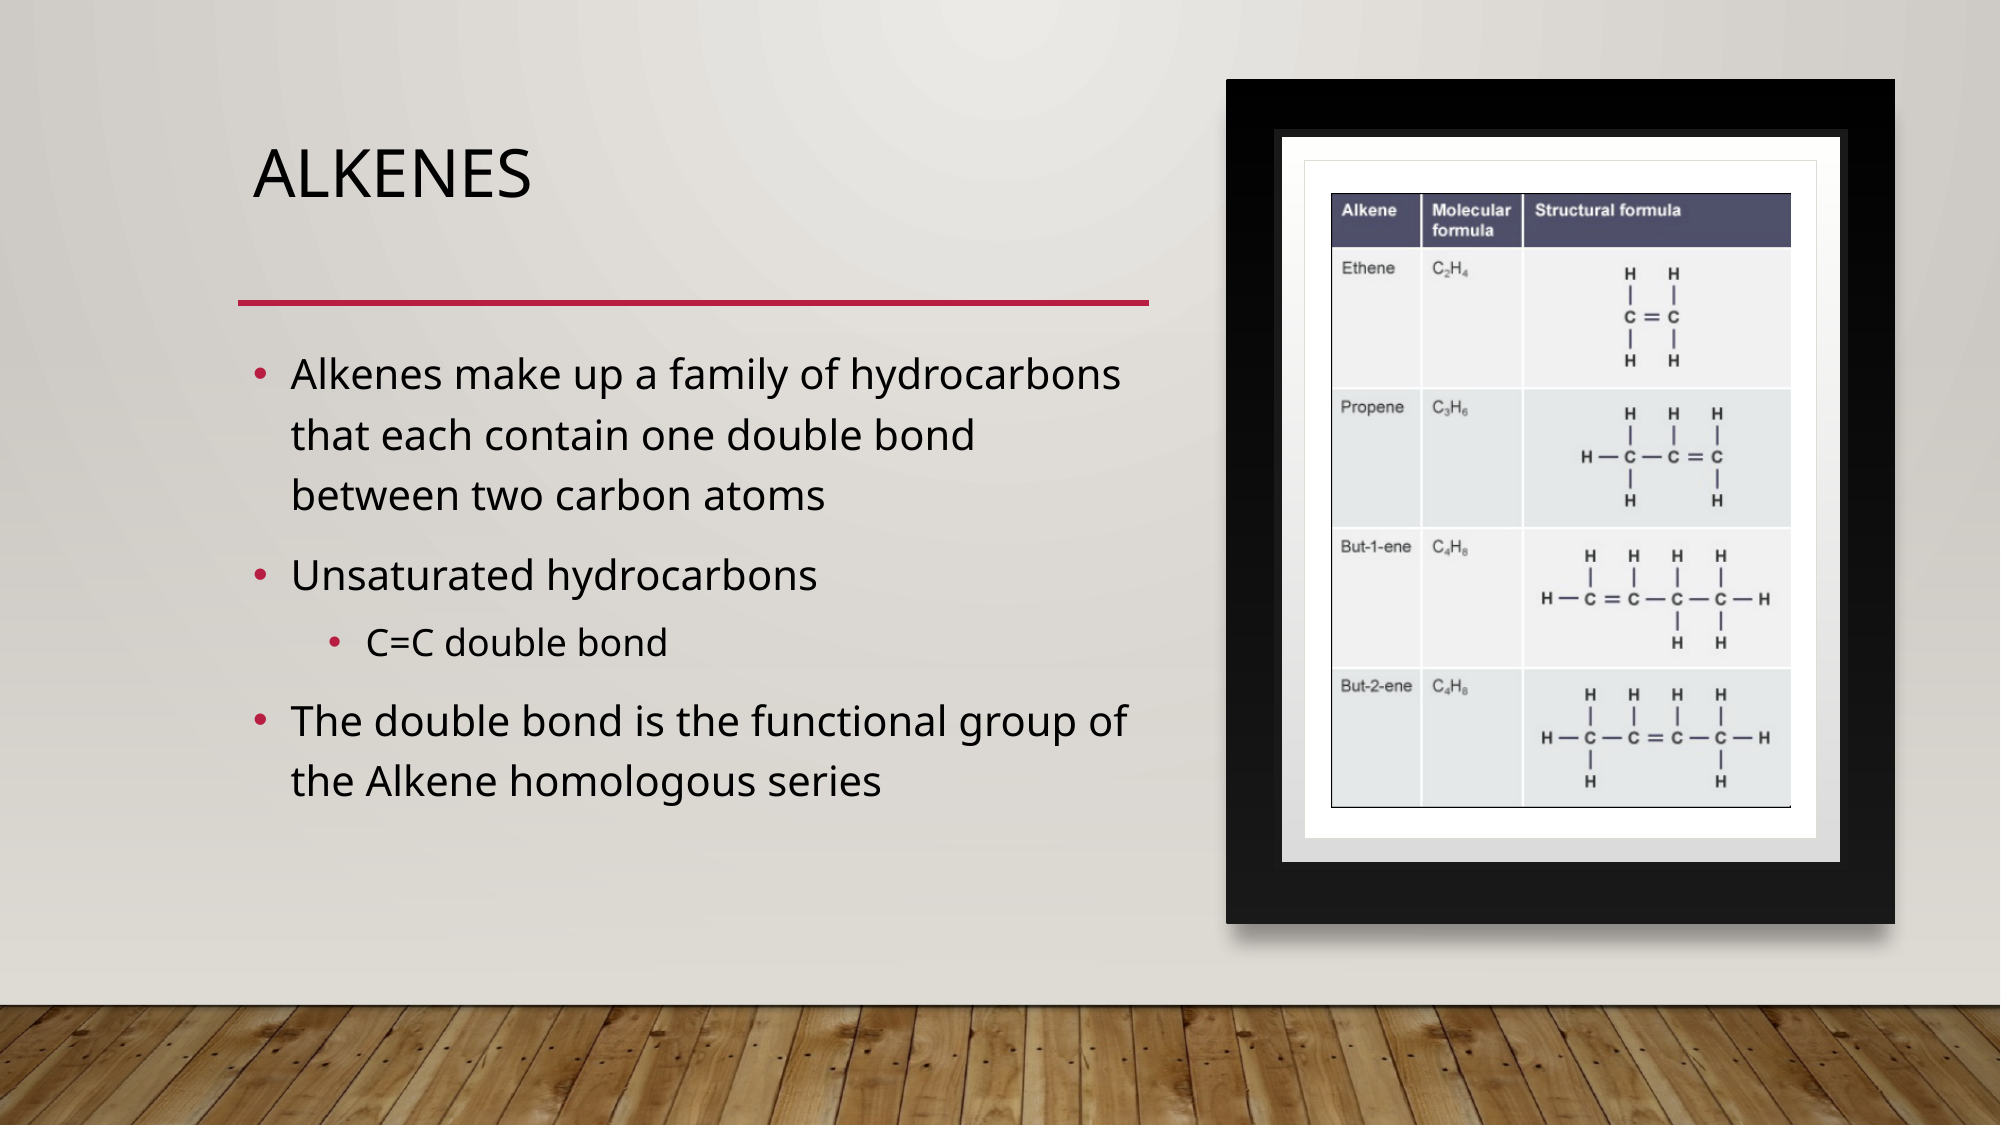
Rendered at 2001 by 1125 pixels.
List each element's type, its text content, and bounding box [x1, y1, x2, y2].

text_box [0, 330, 2000, 1004]
title Alkenes [238, 131, 1149, 302]
picture [0, 1006, 2000, 1125]
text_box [1226, 78, 1896, 924]
text_box [0, 0, 2000, 330]
list Alkenes make up a family of hydrocarbons that each contain one double bond between two carbon atoms Unsaturated hydrocarbons C=C double bond The double bond is the functional group of the Alkene homologous series [238, 330, 1149, 897]
picture [1331, 192, 1791, 808]
